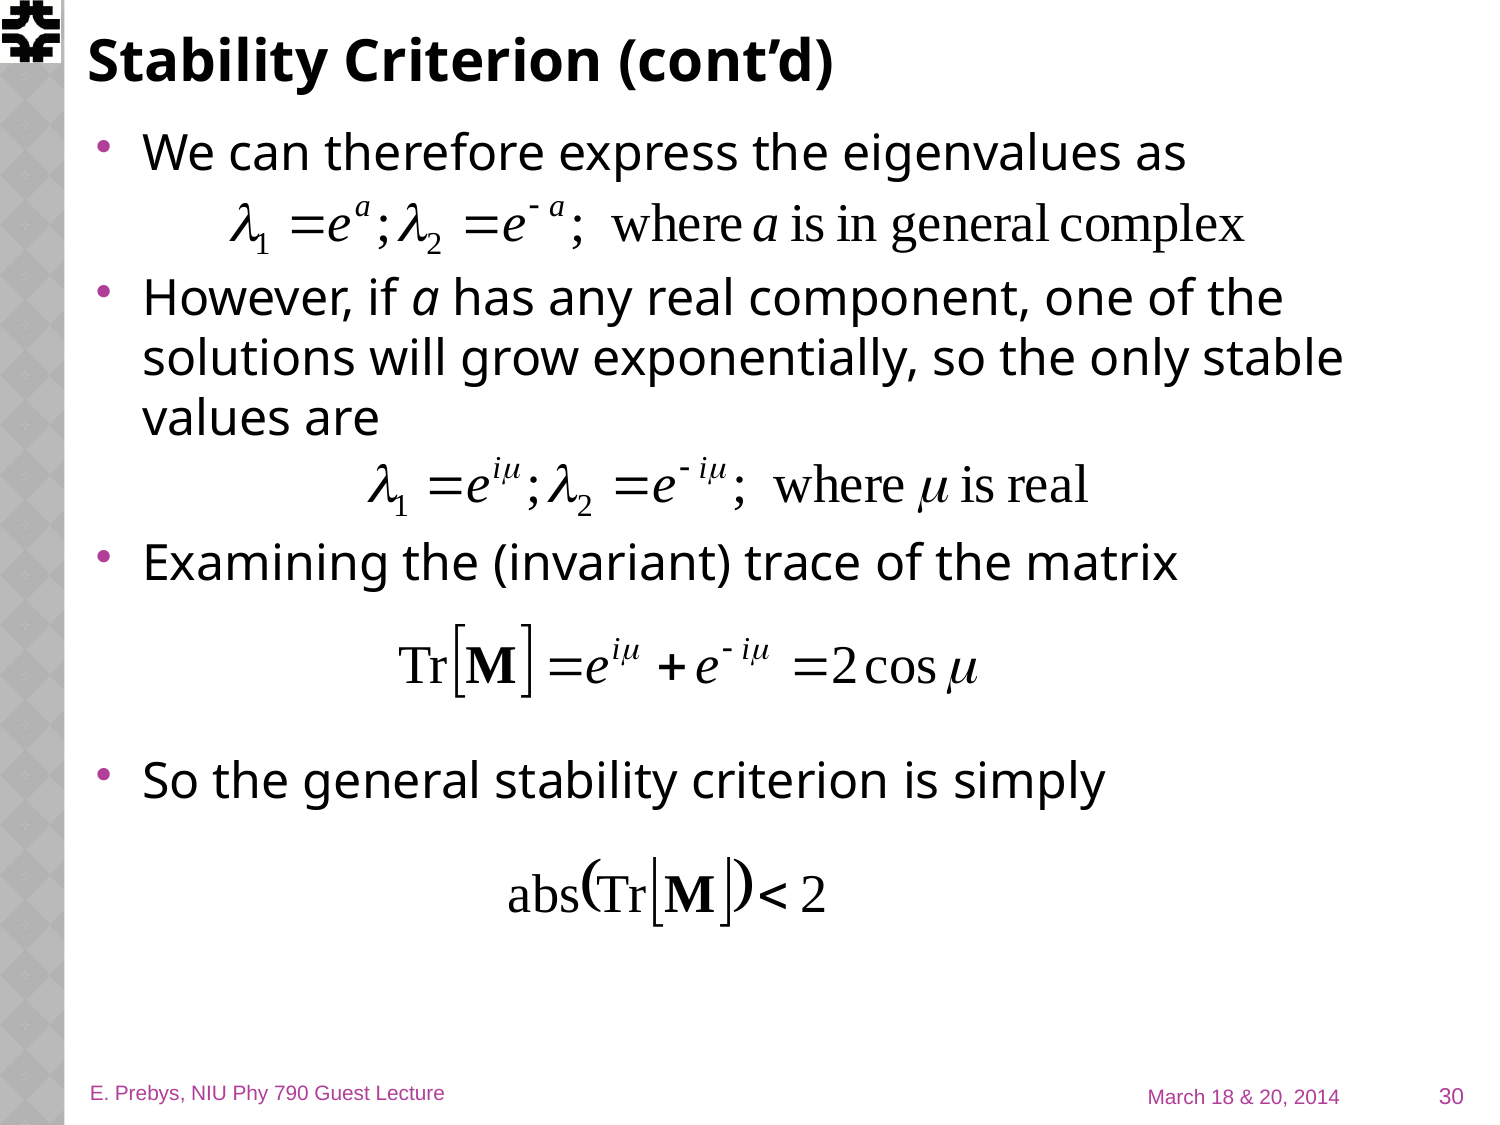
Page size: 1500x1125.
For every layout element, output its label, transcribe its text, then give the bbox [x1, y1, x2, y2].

title Stability Criterion (cont’d) [80, 20, 1436, 93]
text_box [499, 857, 837, 936]
list We can therefore express the eigenvalues as However, if a has any real component, one of the solutions will grow exponentially, so the only stable values are Examining the (invariant) trace of the matrix So the general stability criterion is simply [82, 112, 1437, 207]
slide_number 30 [1367, 1071, 1465, 1110]
picture [0, 0, 61, 63]
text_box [358, 443, 1096, 526]
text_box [220, 181, 1258, 265]
footer E. Prebys, NIU Phy 790 Guest Lecture [75, 1075, 709, 1105]
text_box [0, 0, 65, 1125]
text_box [390, 624, 991, 707]
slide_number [827, 1077, 1355, 1110]
